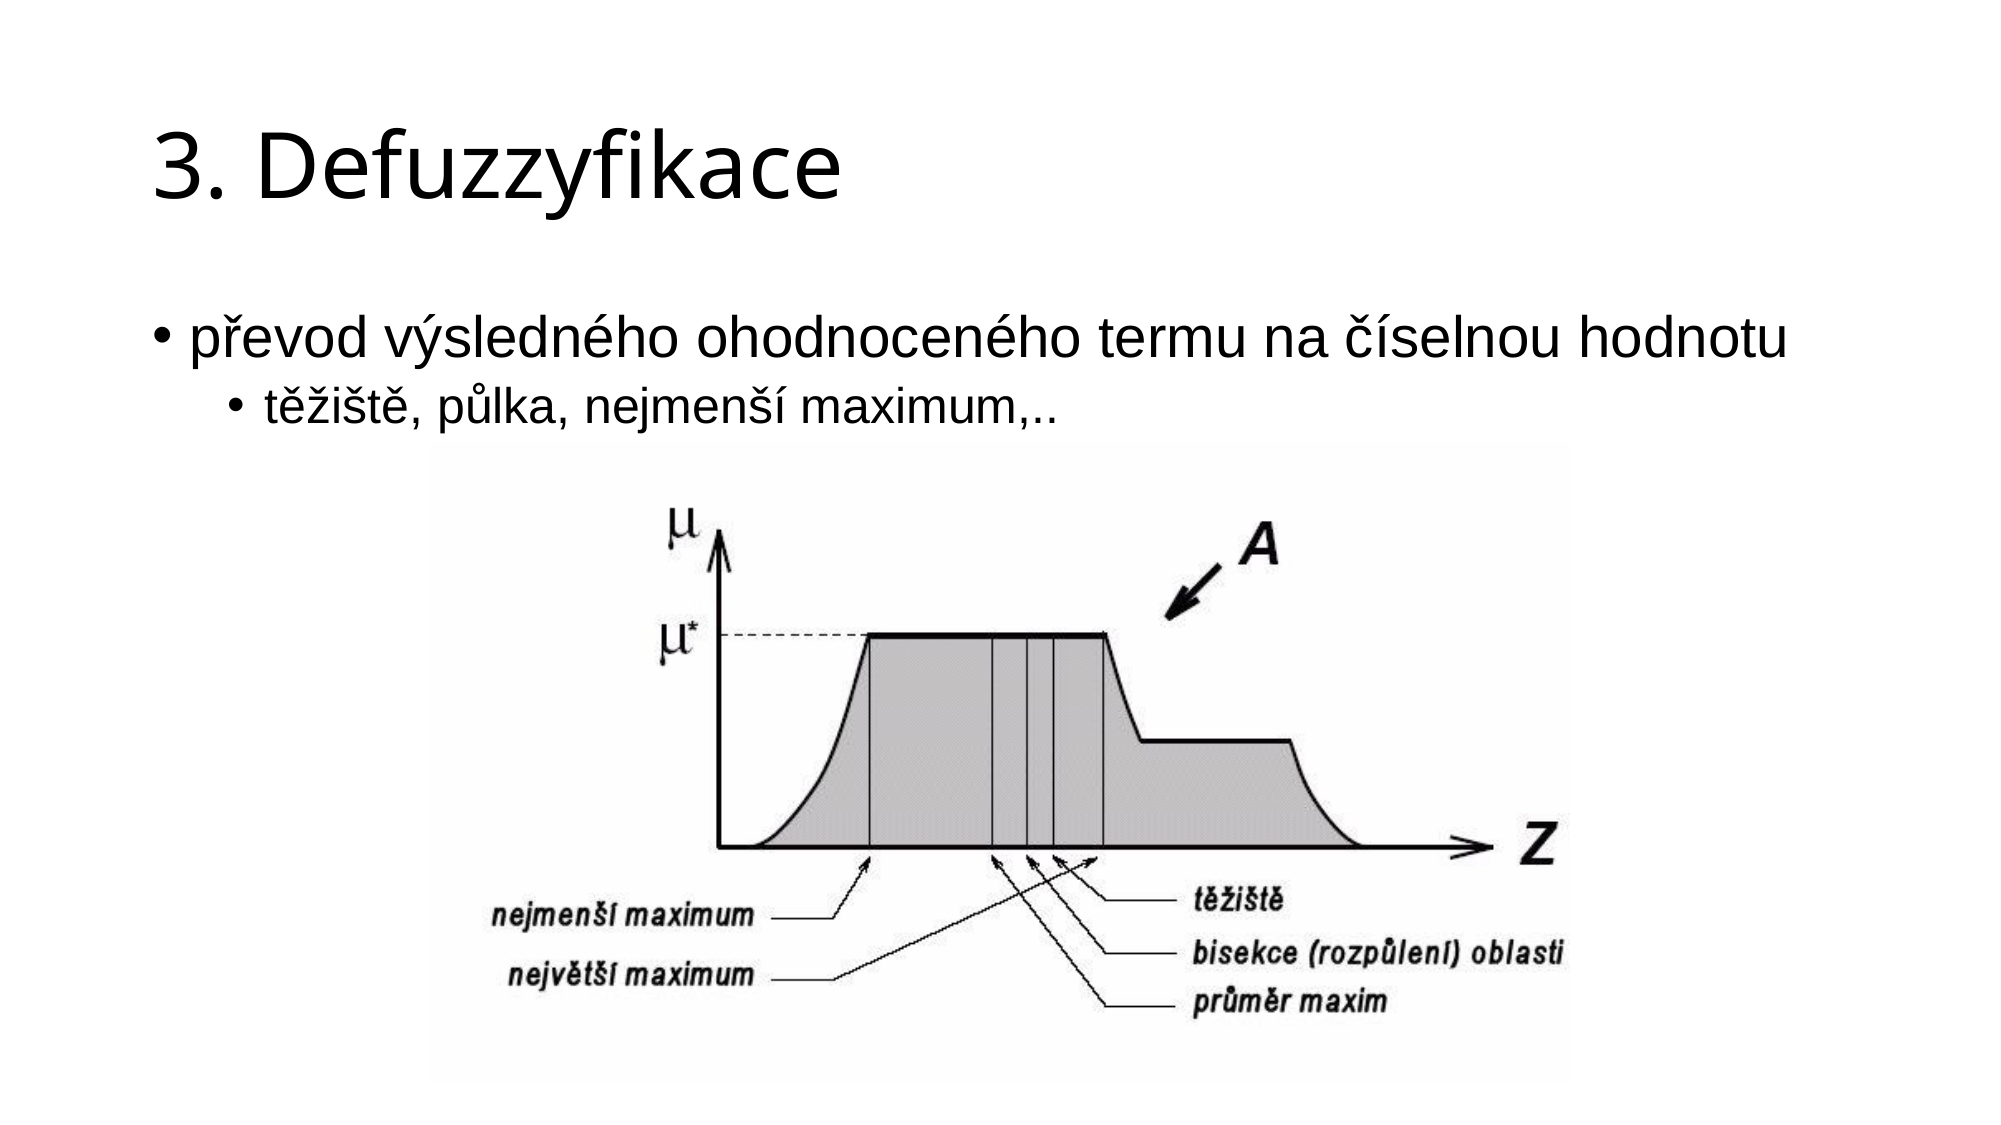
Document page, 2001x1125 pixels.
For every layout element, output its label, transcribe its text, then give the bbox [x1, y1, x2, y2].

title 3. Defuzzyfikace [137, 59, 1863, 278]
list převod výsledného ohodnoceného termu na číselnou hodnotu těžiště, půlka, nejmenší maximum,.. [137, 299, 1863, 475]
picture [430, 442, 1570, 1084]
